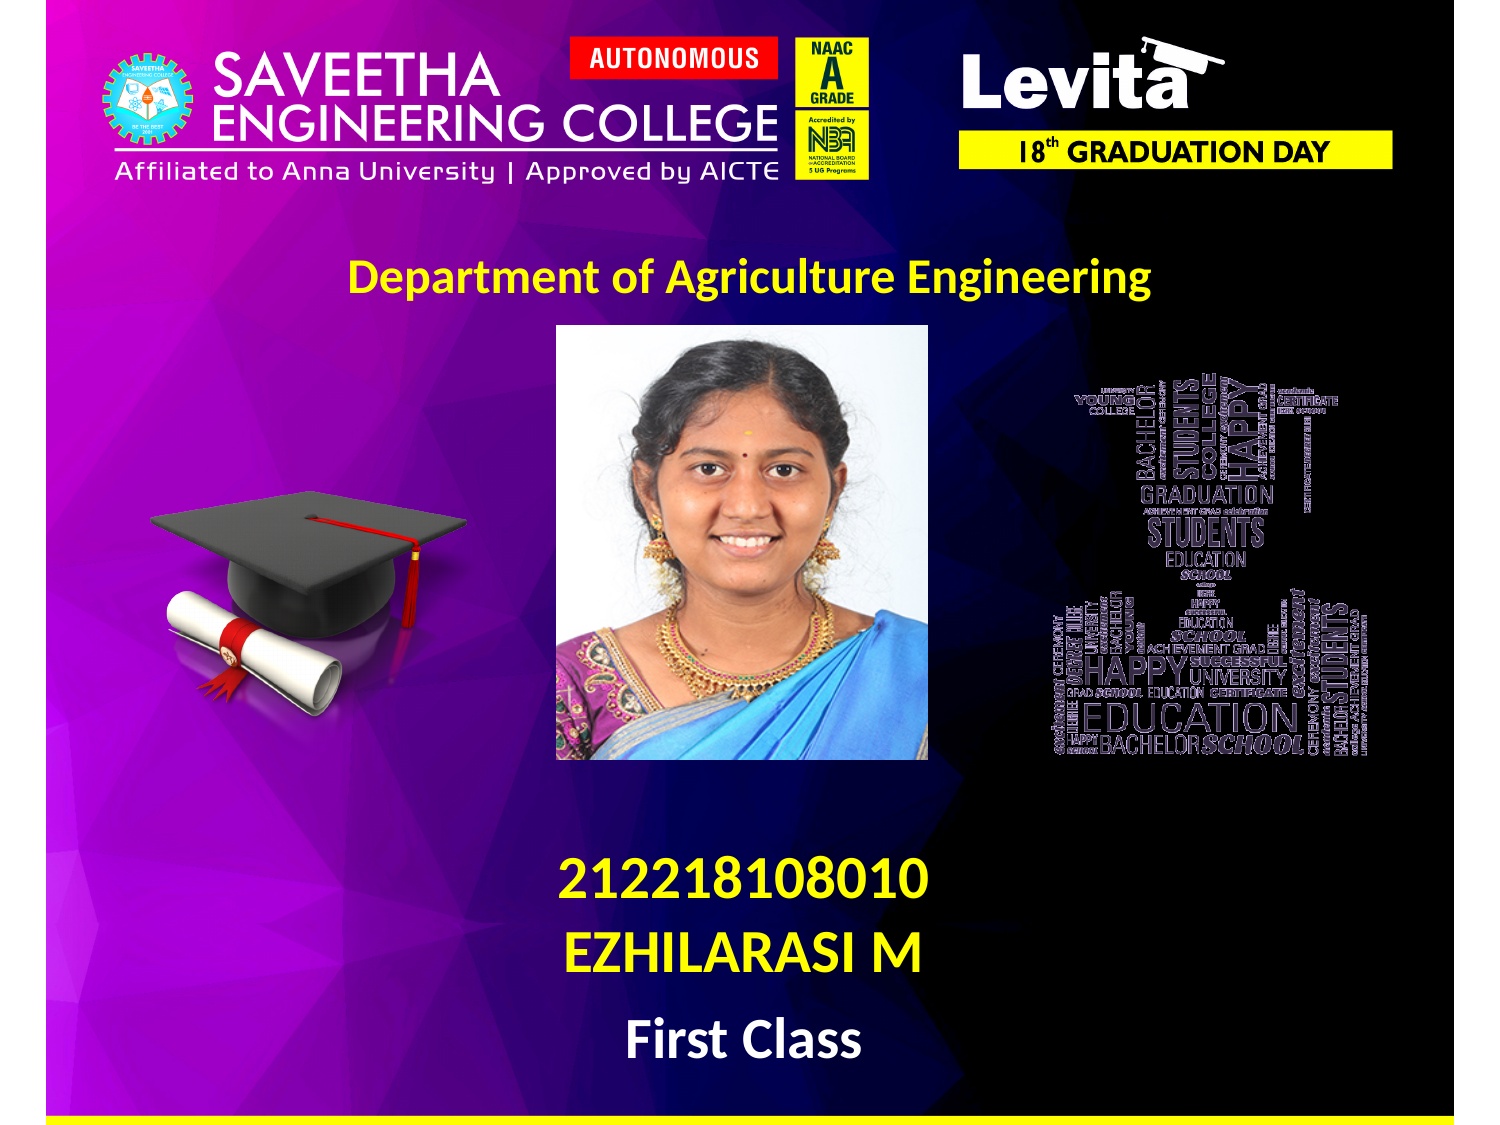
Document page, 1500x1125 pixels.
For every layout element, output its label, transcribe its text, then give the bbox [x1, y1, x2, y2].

list First Class [294, 992, 1194, 1125]
picture [46, 0, 1454, 1125]
title 212218108010 EZHILARASI M [294, 829, 1194, 992]
